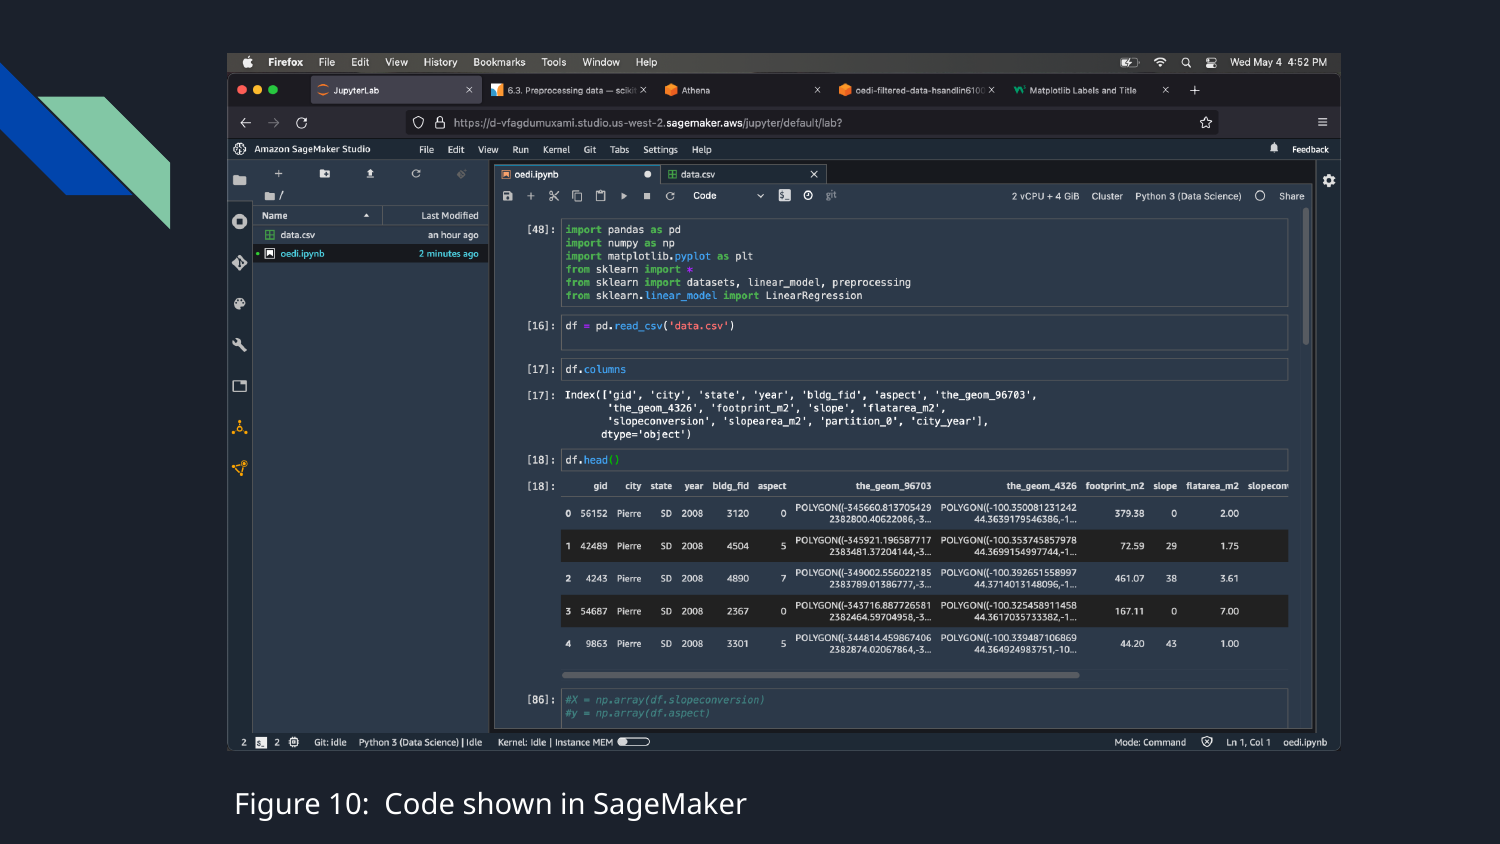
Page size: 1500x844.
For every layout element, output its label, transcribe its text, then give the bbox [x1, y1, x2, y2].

text_box Figure 10: Code shown in SageMaker [219, 770, 1260, 836]
picture [227, 53, 1341, 752]
